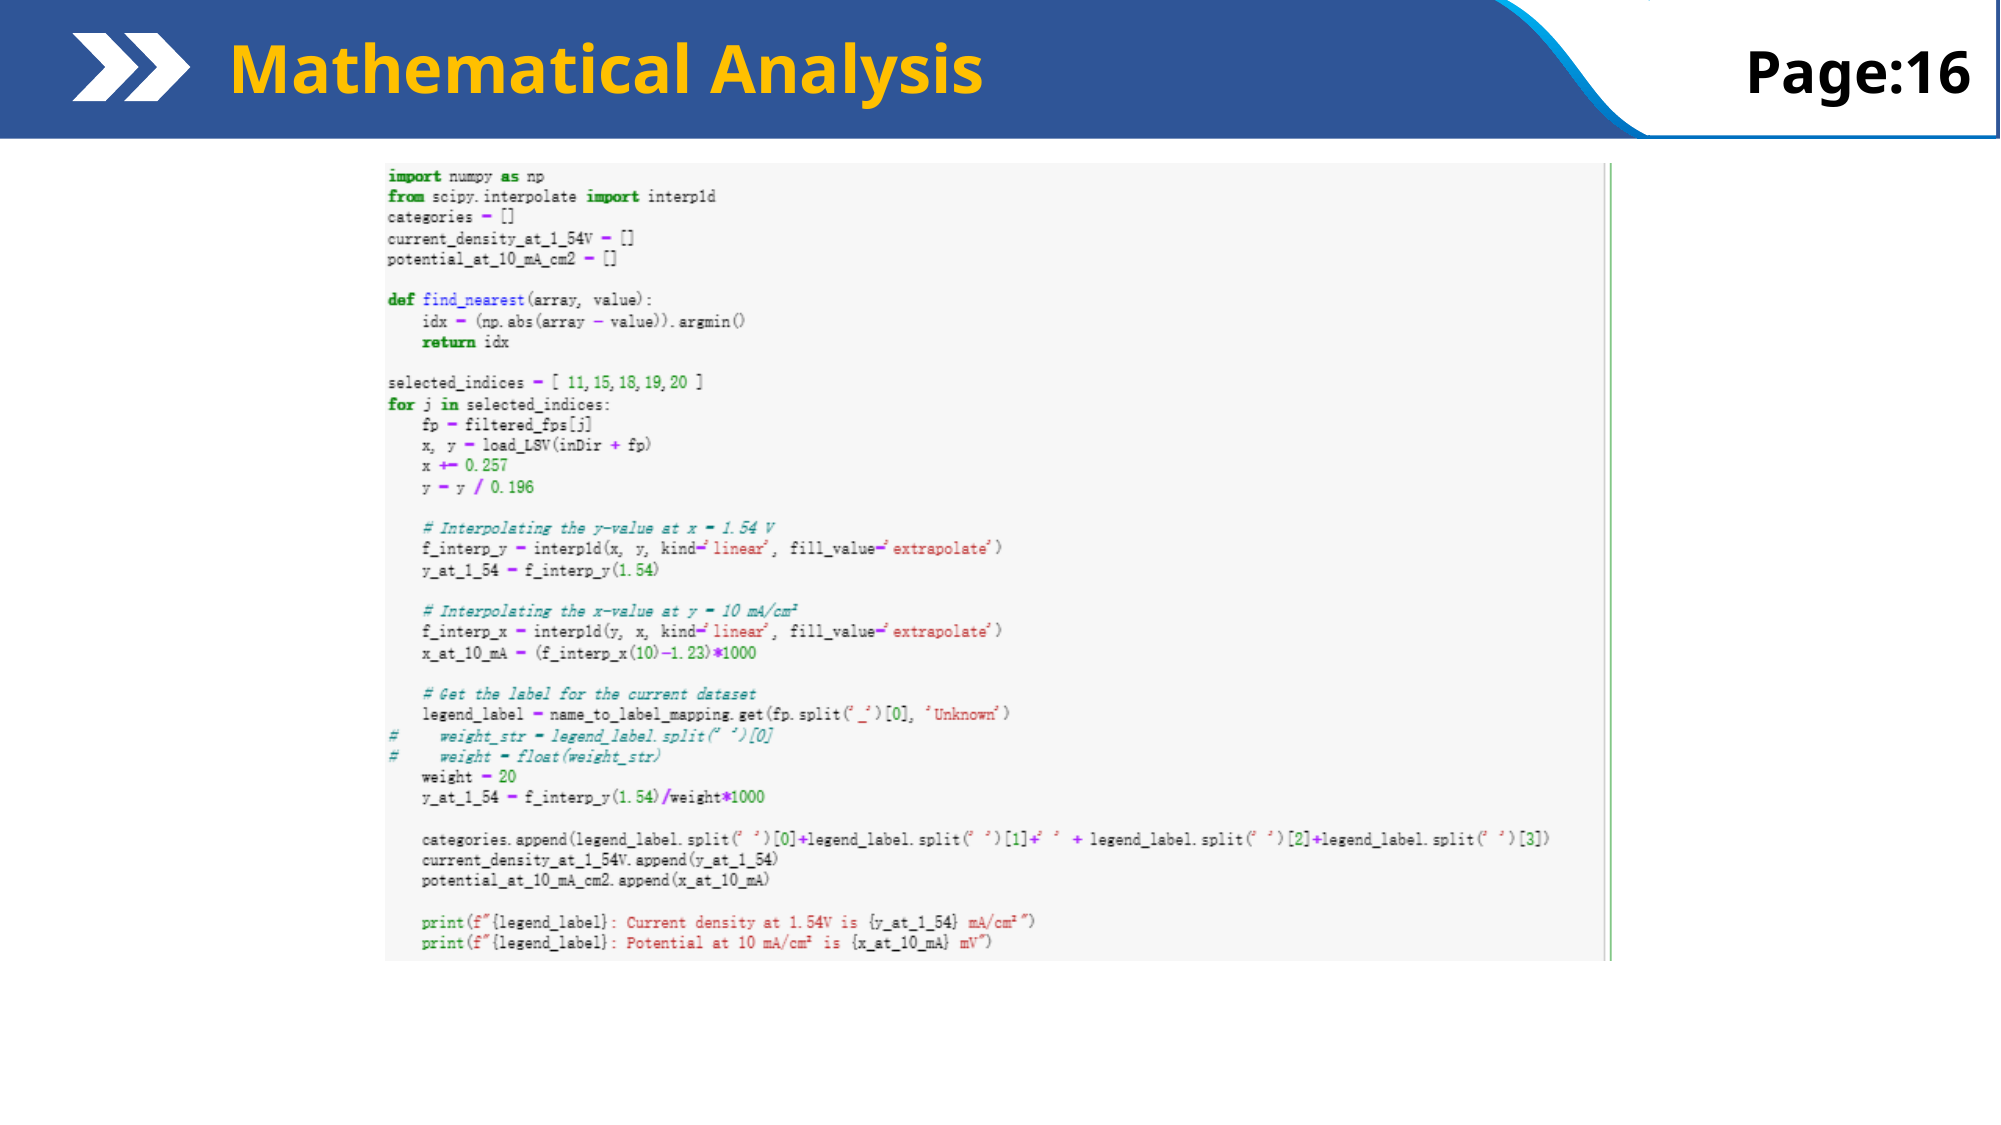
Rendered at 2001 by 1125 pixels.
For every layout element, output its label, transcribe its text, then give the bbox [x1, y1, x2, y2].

text_box Page:16 [1730, 28, 1987, 113]
text_box Mathematical Analysis [196, 19, 1018, 114]
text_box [72, 32, 191, 102]
text_box [0, 0, 1637, 139]
text_box [1507, 0, 1997, 136]
text_box [1494, 0, 1997, 139]
picture [385, 163, 1615, 961]
